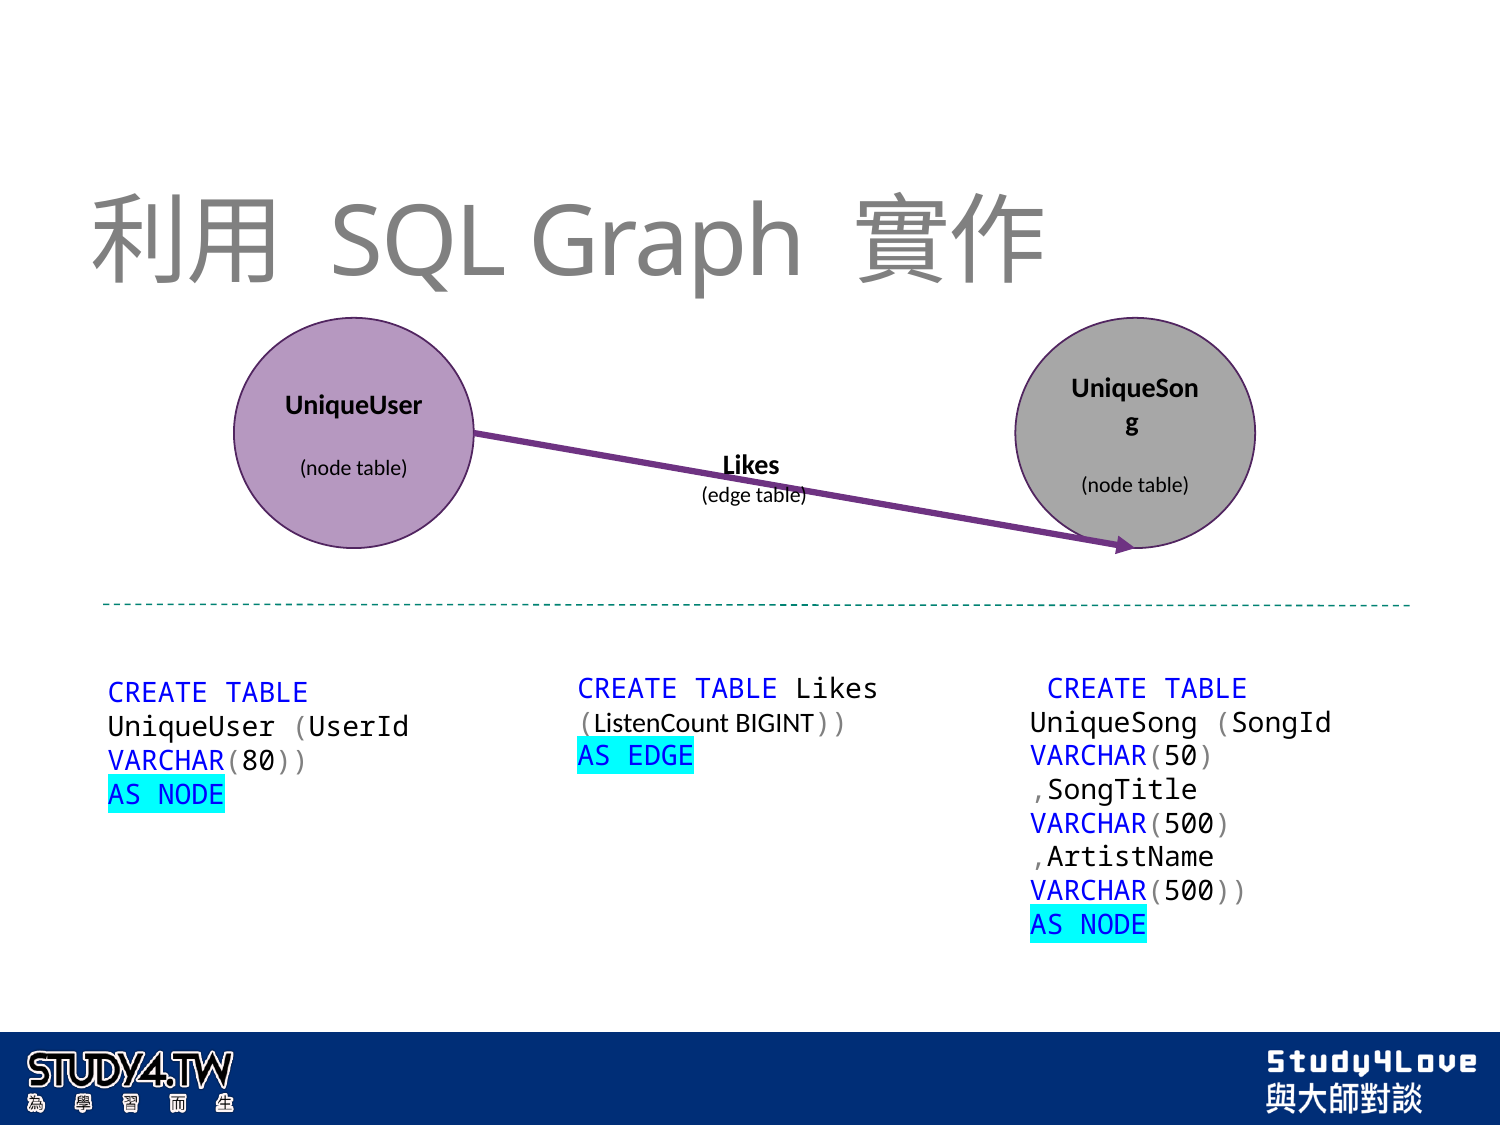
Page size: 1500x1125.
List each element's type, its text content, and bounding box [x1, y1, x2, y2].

text_box UniqueUser (node table) [233, 316, 475, 549]
title 利用 SQL Graph 實作 [66, 176, 1500, 287]
text_box Likes (edge table) [661, 439, 848, 515]
text_box CREATE TABLE UniqueSong (SongId VARCHAR(50) ,SongTitle VARCHAR(500) ,ArtistName VARCHAR(500)) AS NODE [1015, 662, 1429, 948]
picture [19, 1040, 242, 1117]
text_box CREATE TABLE UniqueUser (UserId VARCHAR(80)) AS NODE [92, 667, 477, 818]
picture [1258, 1039, 1481, 1122]
text_box UniqueSong (node table) [1014, 316, 1257, 549]
text_box CREATE TABLE Likes (ListenCount BIGINT)) AS EDGE [562, 662, 947, 779]
